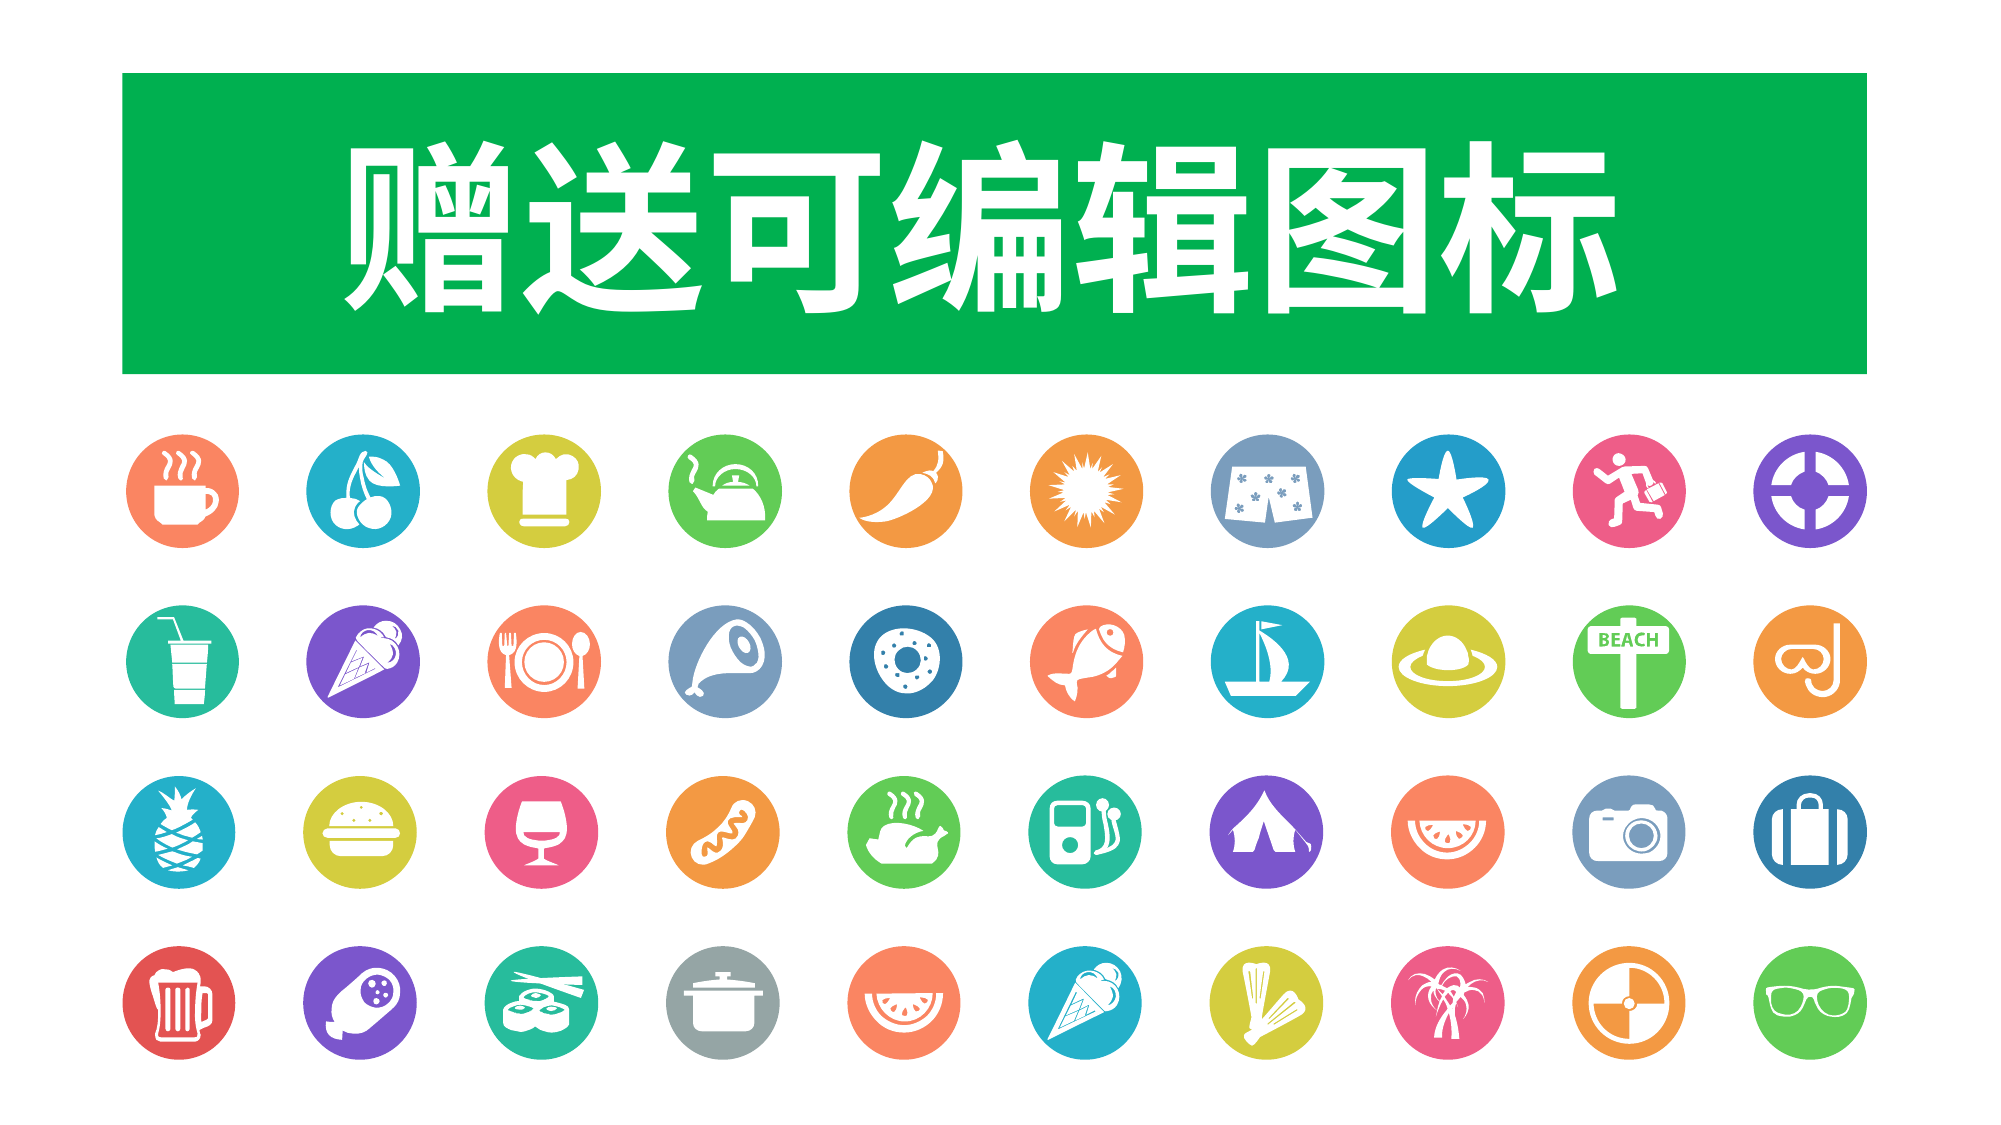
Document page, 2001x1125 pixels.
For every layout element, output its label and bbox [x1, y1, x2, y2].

text_box [1572, 434, 1686, 549]
text_box [668, 605, 782, 719]
text_box [1210, 434, 1325, 549]
text_box [1391, 775, 1505, 889]
text_box [126, 605, 239, 719]
text_box [1209, 946, 1324, 1060]
text_box [847, 946, 961, 1060]
text_box [666, 946, 780, 1060]
text_box [306, 434, 420, 549]
text_box [847, 776, 961, 889]
text_box [1028, 946, 1142, 1060]
text_box [666, 776, 780, 889]
text_box [1210, 605, 1325, 719]
text_box [849, 434, 963, 549]
text_box [1029, 605, 1144, 719]
text_box [122, 946, 236, 1060]
text_box [126, 434, 239, 549]
text_box [487, 434, 601, 549]
text_box [1753, 775, 1867, 889]
text_box [1753, 946, 1867, 1060]
text_box [1028, 775, 1142, 889]
text_box [303, 776, 417, 889]
text_box [484, 776, 599, 889]
text_box [122, 73, 1867, 375]
text_box [1391, 946, 1505, 1060]
text_box [303, 946, 417, 1060]
text_box [306, 605, 420, 719]
text_box [487, 605, 601, 719]
text_box [1391, 605, 1506, 719]
text_box [1572, 946, 1686, 1060]
text_box [1029, 434, 1144, 549]
text_box [1572, 775, 1686, 889]
text_box [1753, 605, 1867, 719]
text_box [668, 434, 782, 549]
text_box [1572, 605, 1686, 719]
text_box [849, 605, 963, 719]
text_box [1753, 434, 1867, 549]
text_box [1209, 775, 1324, 889]
text_box [122, 776, 236, 889]
text_box [1391, 434, 1506, 549]
text_box [484, 946, 599, 1060]
